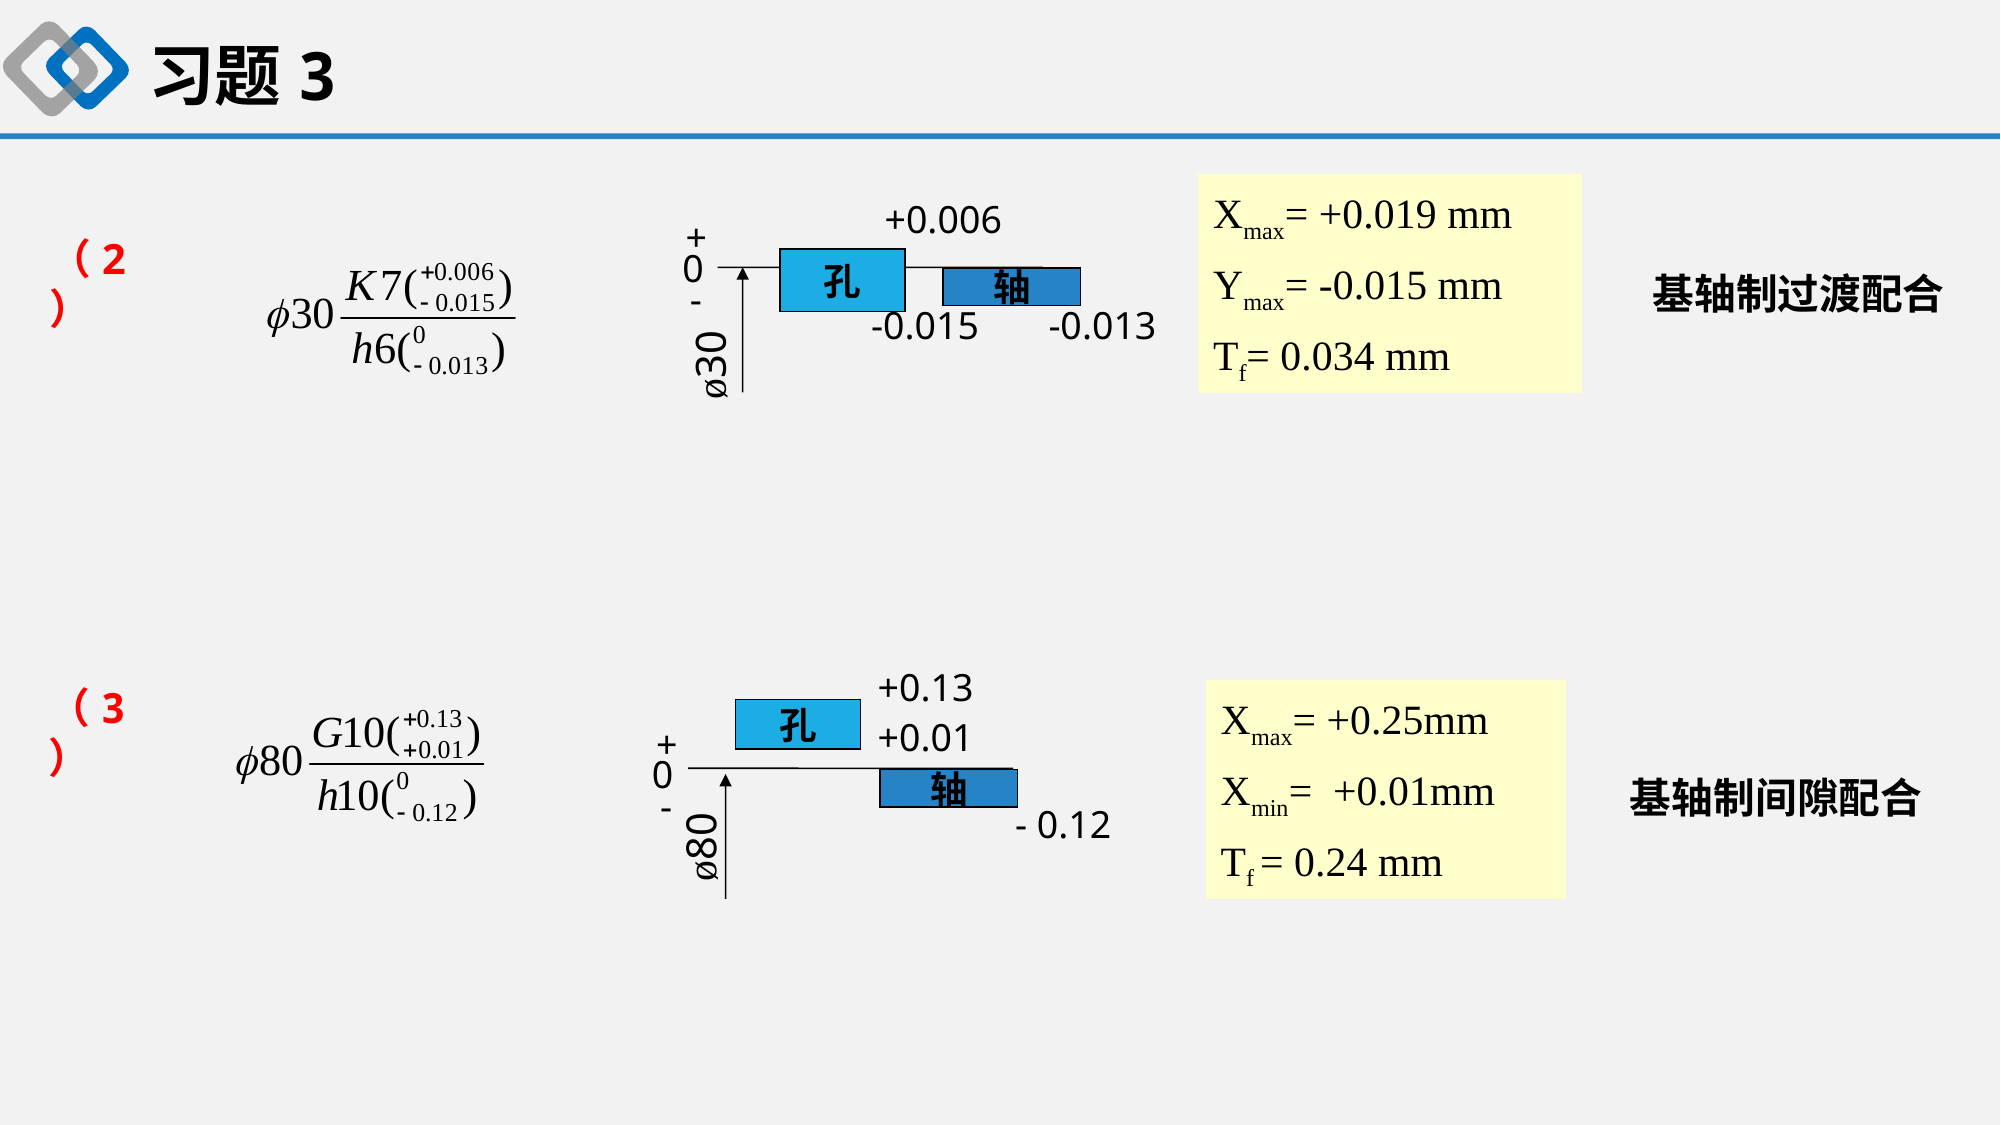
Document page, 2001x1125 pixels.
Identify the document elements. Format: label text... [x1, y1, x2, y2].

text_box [636, 661, 1128, 900]
text_box 基轴制间隙配合 [1567, 764, 2000, 830]
text_box Xmax= +0.019 mm Ymax= -0.015 mm Tf= 0.034 mm [1198, 174, 1583, 394]
text_box 基轴制过渡配合 [1637, 261, 2000, 326]
text_box 习题3 [133, 26, 609, 122]
text_box （3） [34, 674, 184, 790]
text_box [260, 250, 524, 385]
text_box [667, 193, 1172, 414]
text_box Xmax= +0.25mm Xmin= +0.01mm Tf = 0.24 mm [1205, 679, 1567, 899]
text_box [229, 697, 493, 831]
text_box （2） [34, 225, 185, 341]
